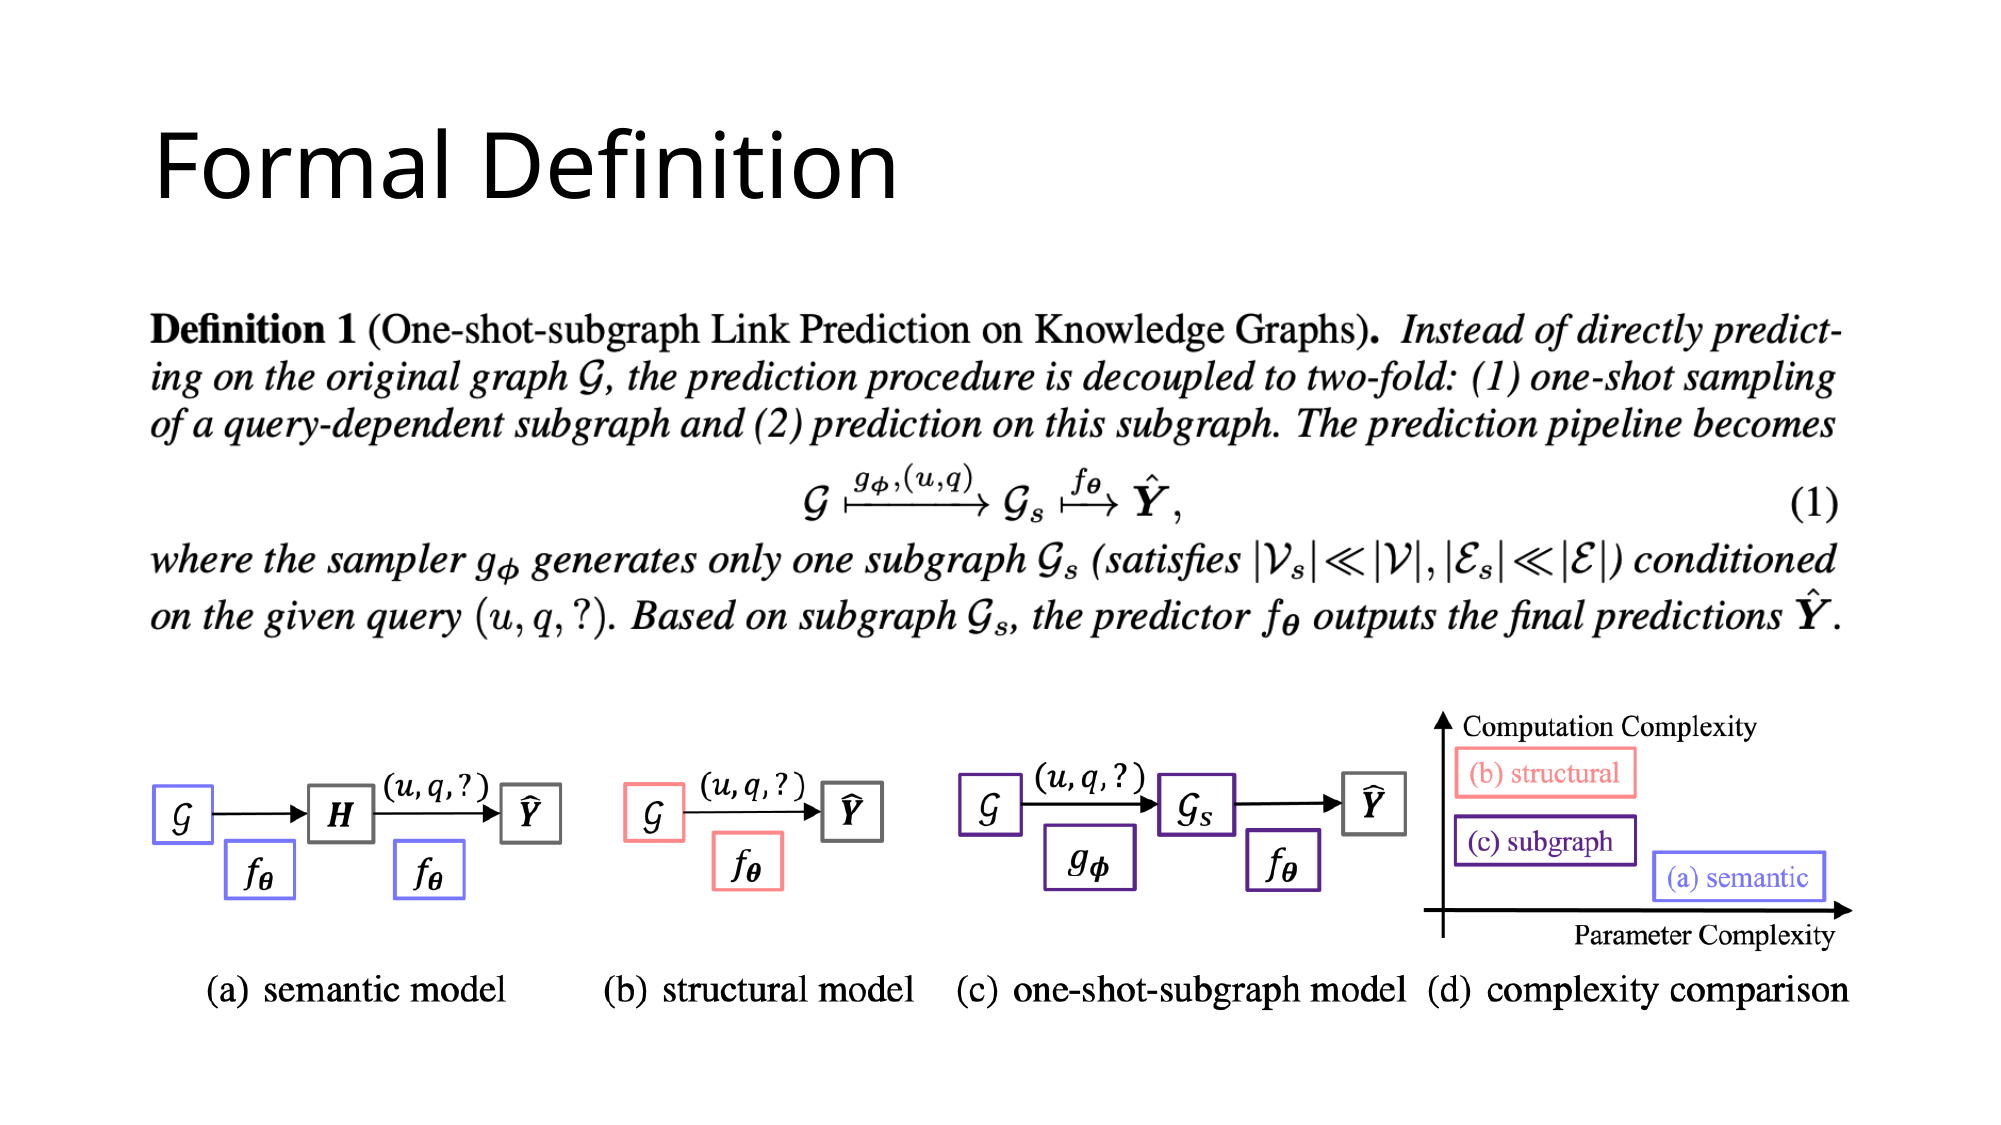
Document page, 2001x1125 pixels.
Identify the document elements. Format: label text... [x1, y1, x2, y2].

picture [127, 686, 1889, 1027]
title Formal Definition [137, 59, 1863, 278]
picture [128, 298, 1872, 661]
